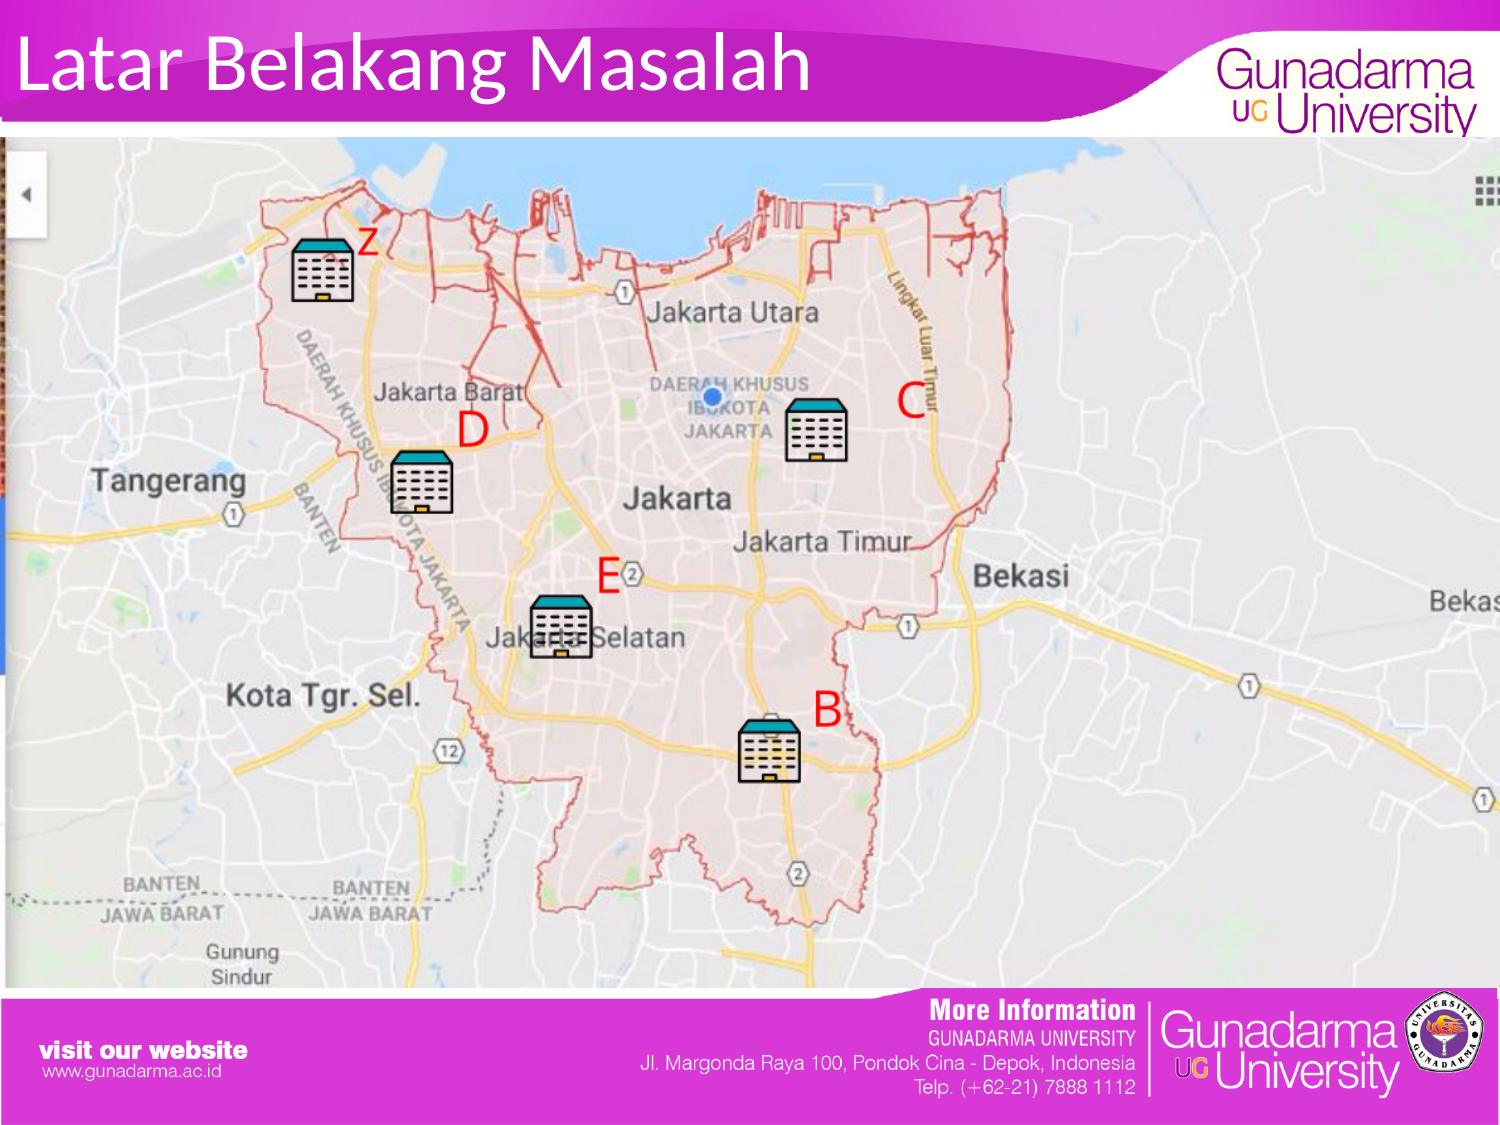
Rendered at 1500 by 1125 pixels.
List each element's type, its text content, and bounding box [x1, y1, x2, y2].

picture [1113, 0, 1500, 137]
picture [0, 988, 1500, 1125]
title Latar Belakang Masalah [0, 0, 1113, 135]
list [0, 137, 1500, 988]
